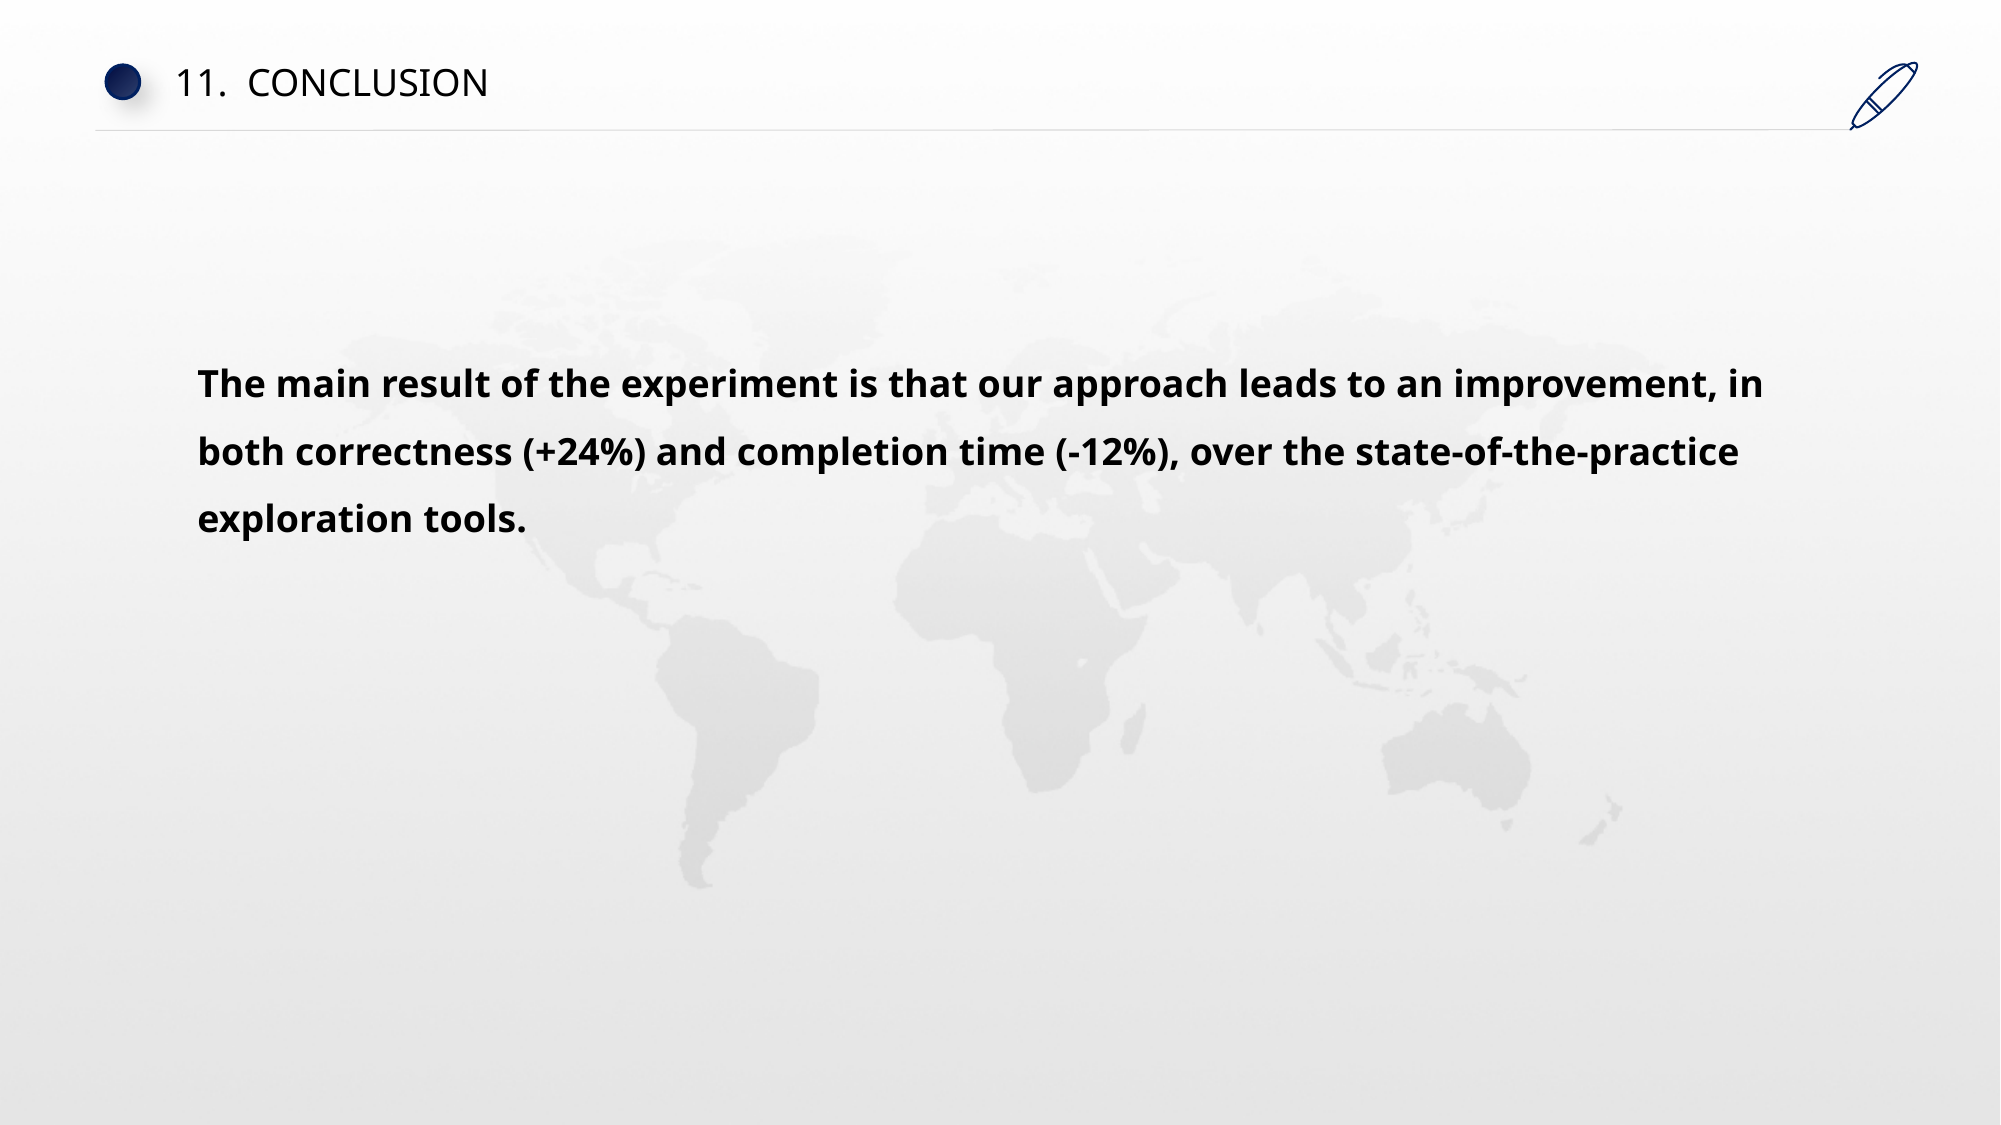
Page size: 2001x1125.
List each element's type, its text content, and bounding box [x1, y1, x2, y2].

text_box [105, 63, 141, 100]
text_box [1851, 62, 1918, 130]
picture [0, 0, 2001, 1125]
text_box The main result of the experiment is that our approach leads to an improvement, in both correctness (+24%) and completion time (-12%), over the state-of-the-practice exploration tools. [182, 330, 1817, 548]
text_box 11. CONCLUSION [150, 51, 524, 112]
